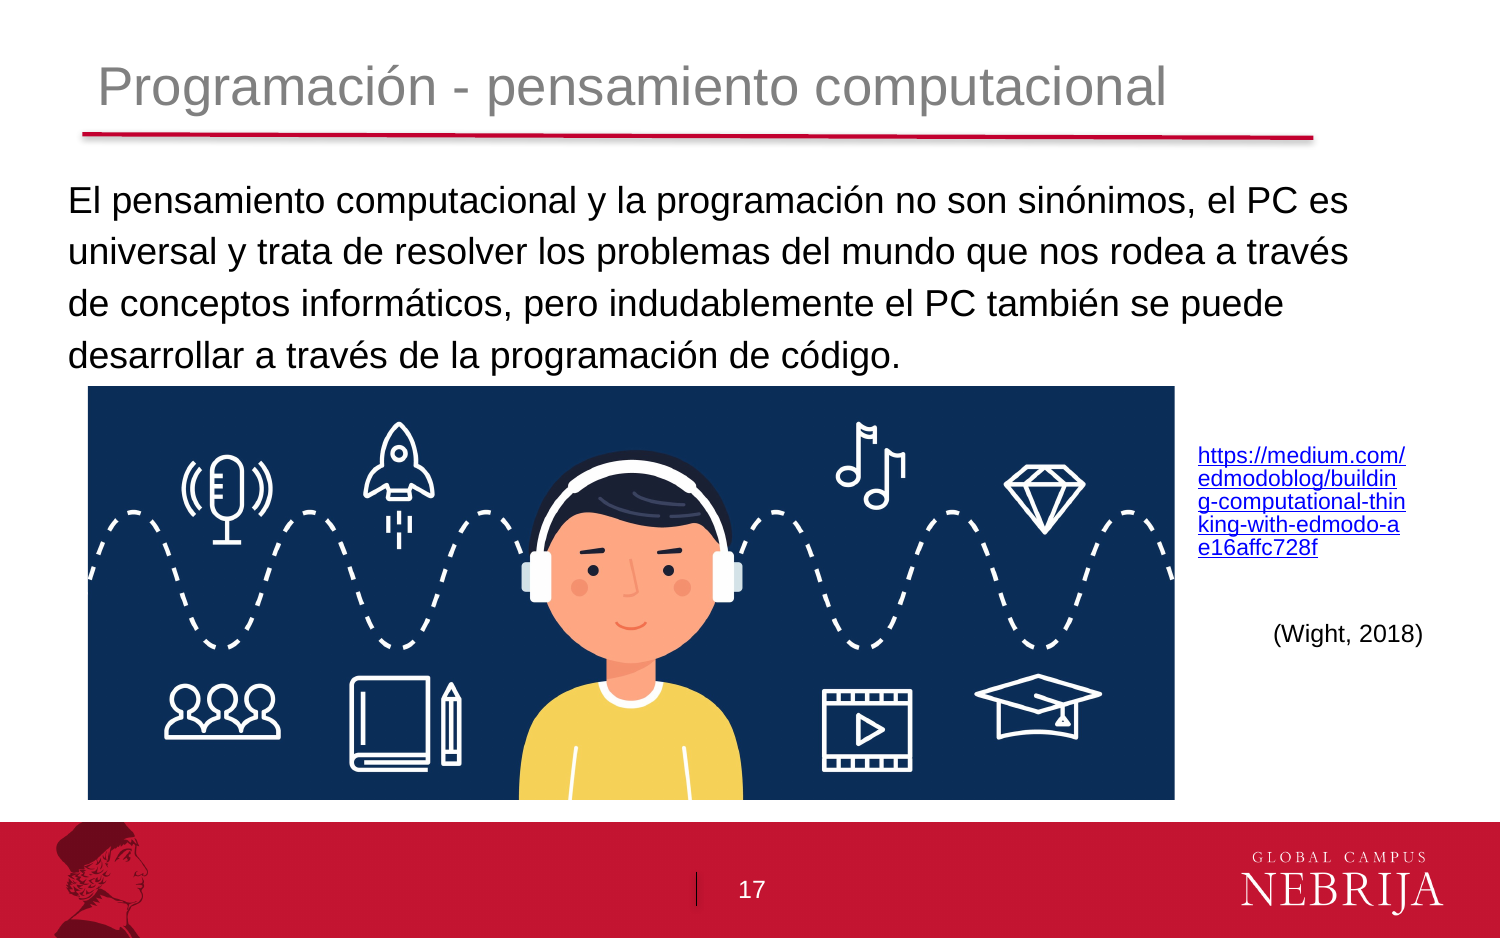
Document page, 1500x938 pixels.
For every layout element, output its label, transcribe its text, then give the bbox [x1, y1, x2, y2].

title Programación - pensamiento computacional [82, 21, 1415, 146]
text_box (Wight, 2018) [1258, 610, 1439, 656]
text_box https://medium.com/edmodoblog/building-computational-thinking-with-edmodo-ae16affc728f [1183, 433, 1424, 476]
text_box El pensamiento computacional y la programación no son sinónimos, el PC es universal y trata de resolver los problemas del mundo que nos rodea a través de conceptos informáticos, pero indudablemente el PC también se puede desarrollar a través de la programación de código. [53, 161, 1415, 384]
picture [0, 822, 1500, 938]
picture [87, 385, 1175, 800]
